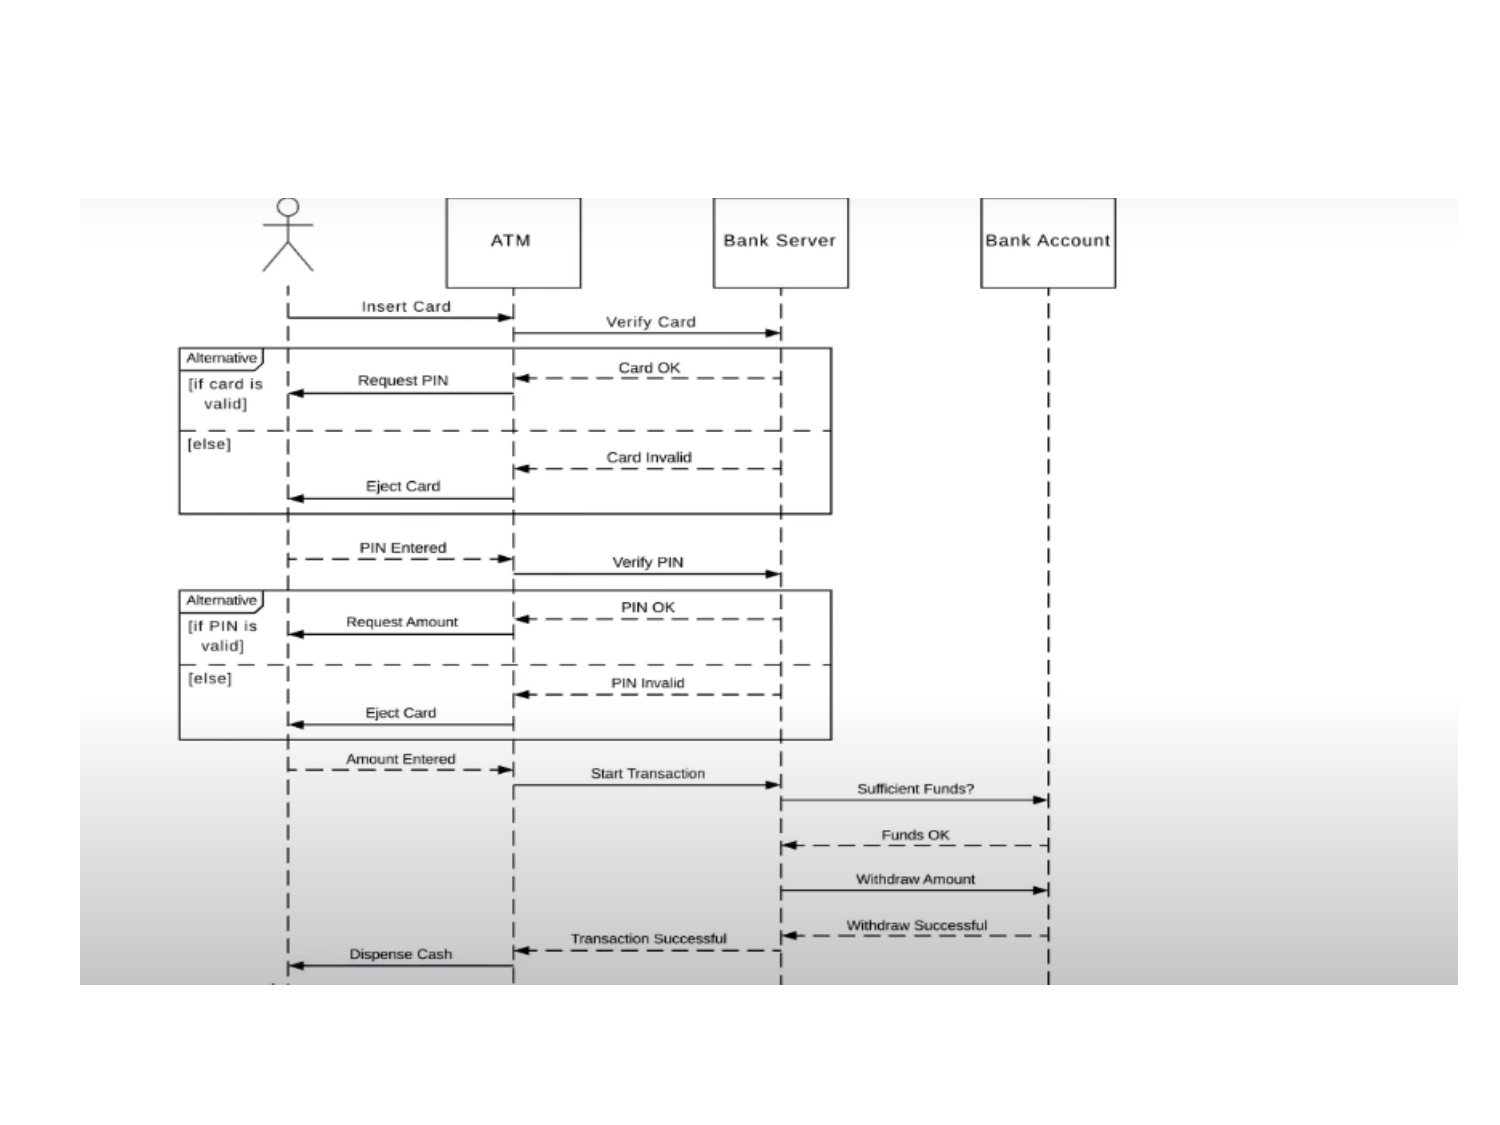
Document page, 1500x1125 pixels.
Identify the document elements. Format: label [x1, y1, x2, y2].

picture [80, 198, 1458, 985]
